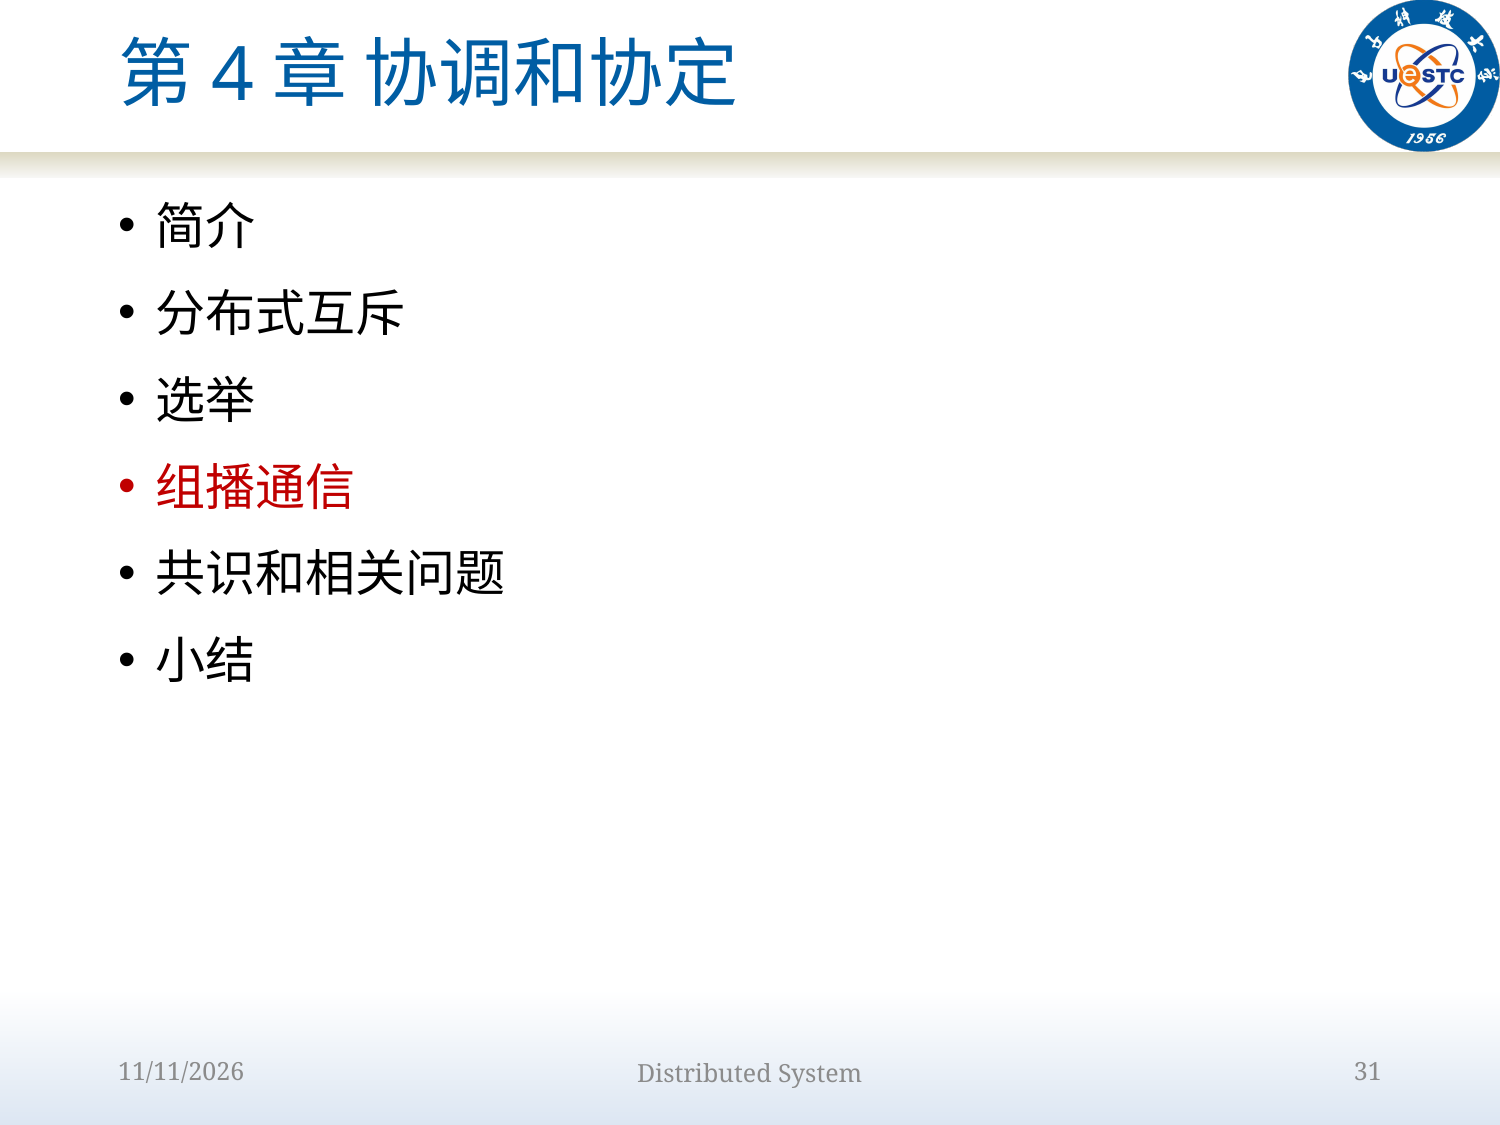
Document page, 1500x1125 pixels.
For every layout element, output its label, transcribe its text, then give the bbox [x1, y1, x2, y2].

picture [1348, 0, 1500, 152]
footer Distributed System [414, 1042, 1085, 1103]
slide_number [103, 1042, 414, 1103]
list 简介 分布式互斥 选举 组播通信 共识和相关问题 小结 [103, 181, 1397, 1014]
slide_number 31 [1085, 1042, 1397, 1103]
title 第4章 协调和协定 [103, 0, 1348, 153]
